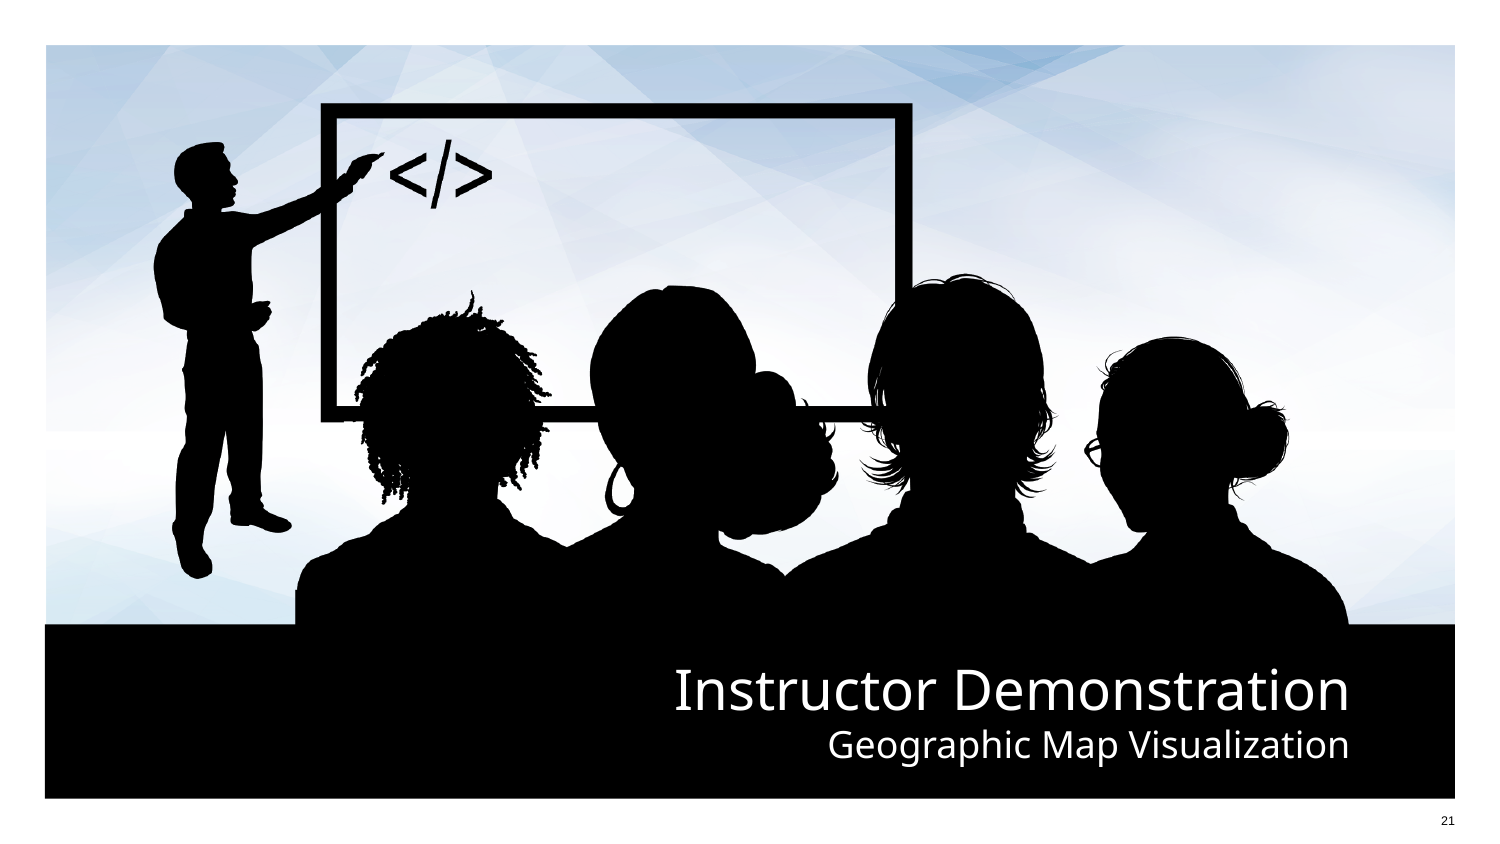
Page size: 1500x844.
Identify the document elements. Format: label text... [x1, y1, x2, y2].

picture [45, 0, 1468, 630]
title Geographic Map Visualization [0, 719, 1500, 799]
text_box 21 [1411, 813, 1455, 831]
